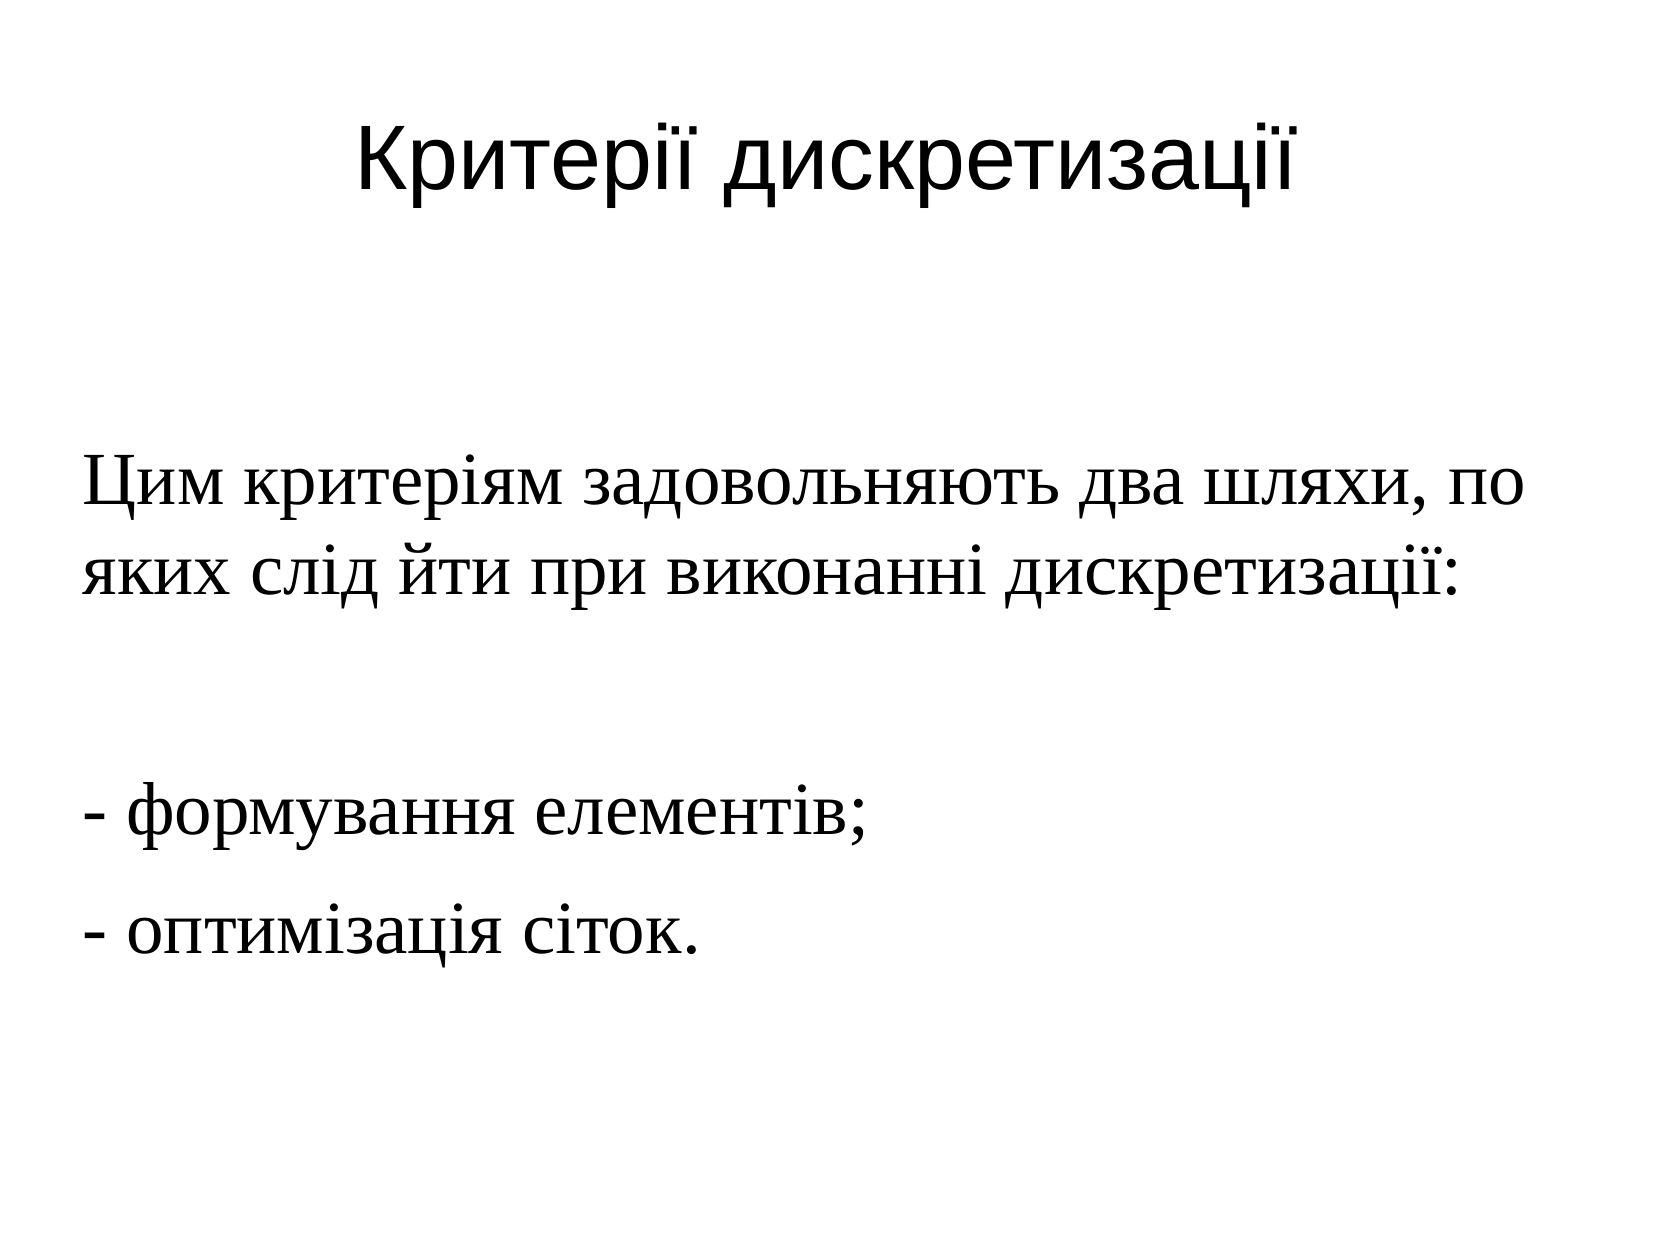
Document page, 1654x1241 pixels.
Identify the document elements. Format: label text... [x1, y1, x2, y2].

title Критерії дискретизації [82, 56, 1571, 250]
subtitle Цим критеріям задовольняють два шляхи, по яких слід йти при виконанні дискретизації: - формування елементів; - оптимізація сіток. [82, 297, 1571, 1102]
